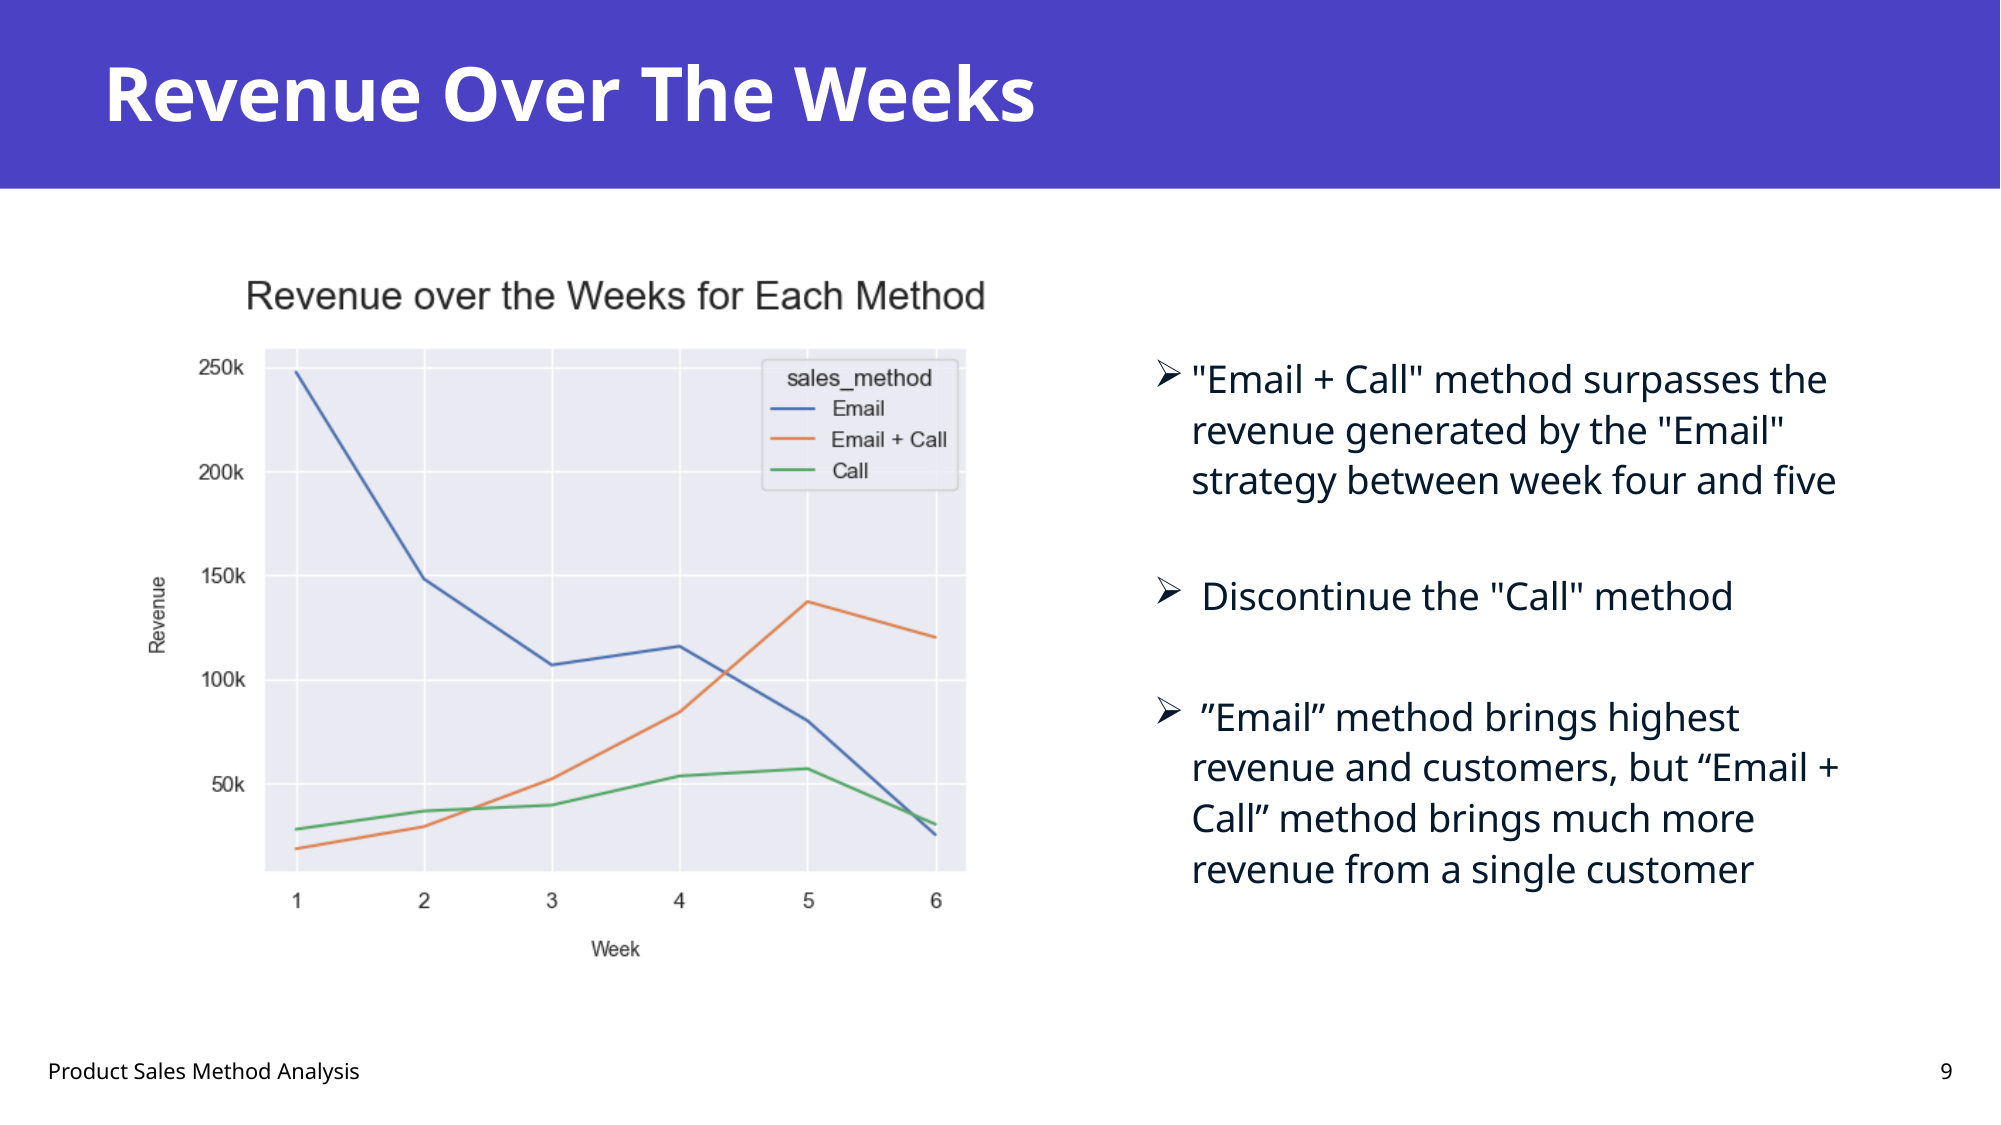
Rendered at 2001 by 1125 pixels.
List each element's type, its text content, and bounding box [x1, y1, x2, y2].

text_box "Email + Call" method surpasses the revenue generated by the "Email" strategy between week four and five Discontinue the "Call" method ”Email” method brings highest revenue and customers, but “Email + Call” method brings much more revenue from a single customer [1139, 324, 1865, 917]
picture [135, 267, 1000, 975]
footer Product Sales Method Analysis [33, 1042, 827, 1103]
title Revenue Over The Weeks [88, 29, 1789, 154]
slide_number 9 [1864, 1042, 1968, 1103]
